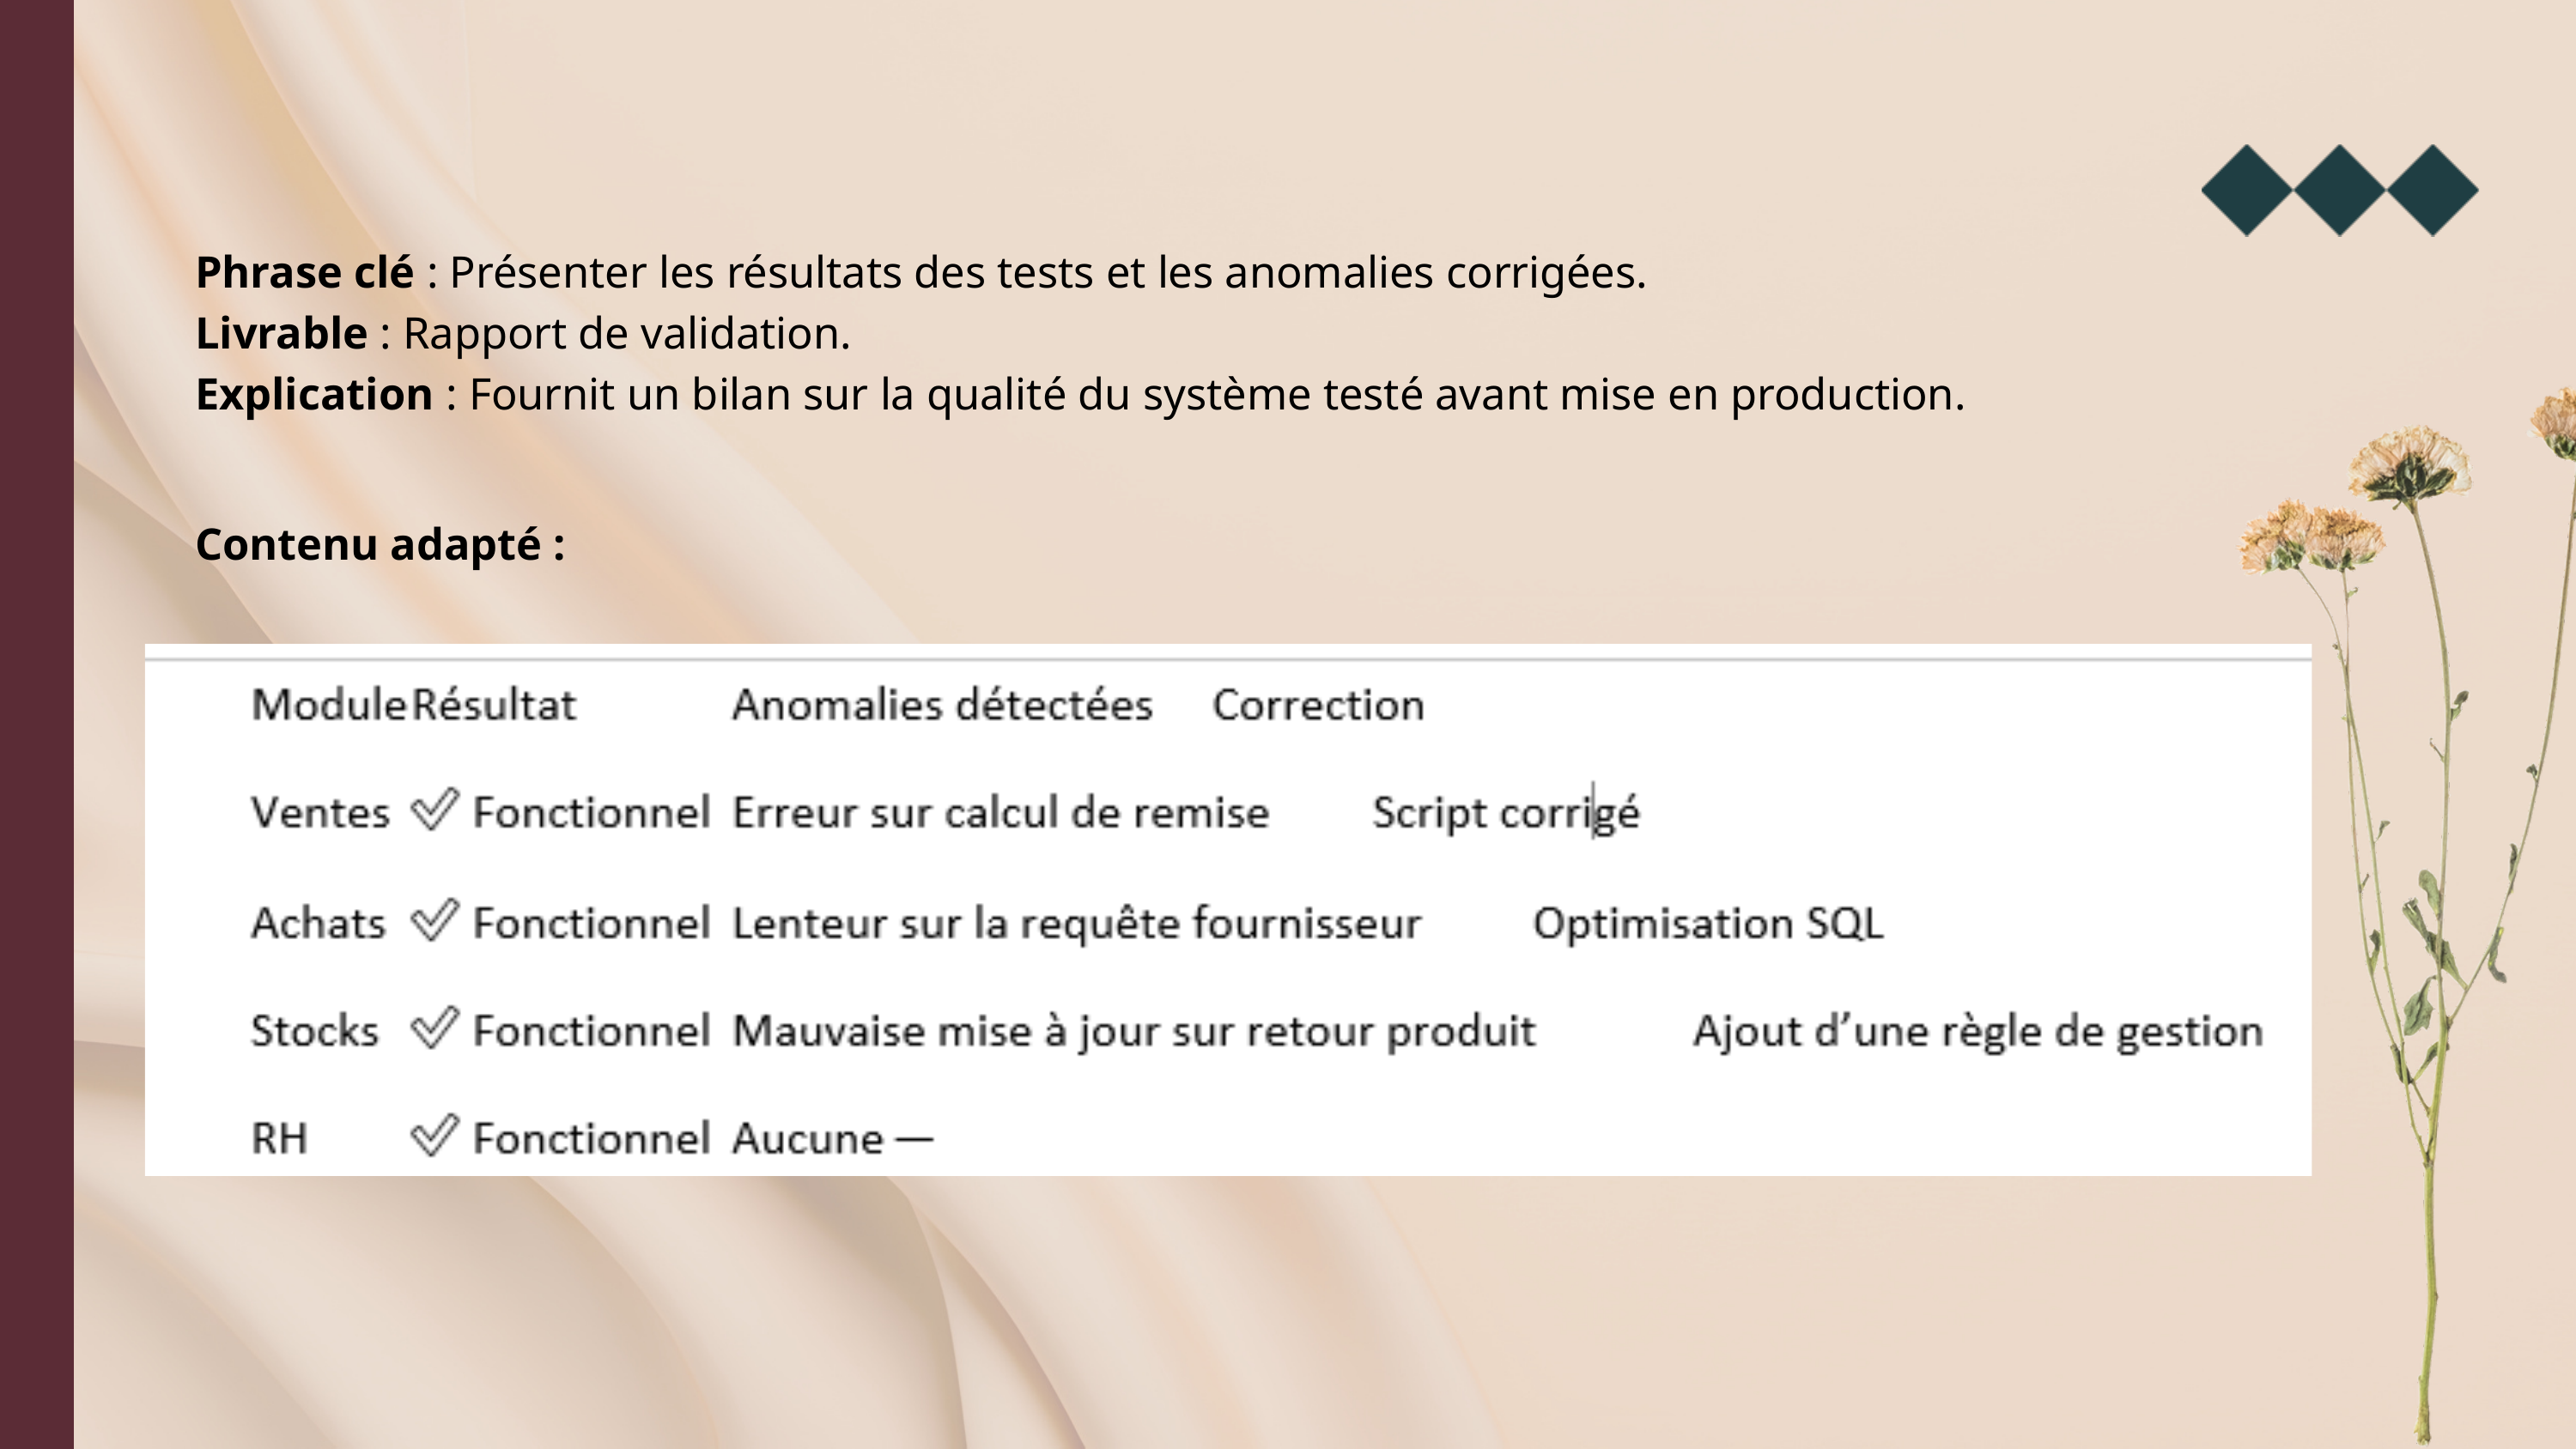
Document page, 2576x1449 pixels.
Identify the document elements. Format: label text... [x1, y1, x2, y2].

text_box [144, 644, 2312, 1176]
text_box [2101, 327, 2576, 1449]
text_box Phrase clé : Présenter les résultats des tests et les anomalies corrigées. Livrable : Rapport de validation. Explication : Fournit un bilan sur la qualité du système testé avant mise en production. [195, 235, 2381, 480]
text_box [80, 0, 2576, 1449]
text_box Contenu adapté : [195, 507, 2381, 630]
text_box [2201, 144, 2480, 237]
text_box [0, 0, 74, 1449]
